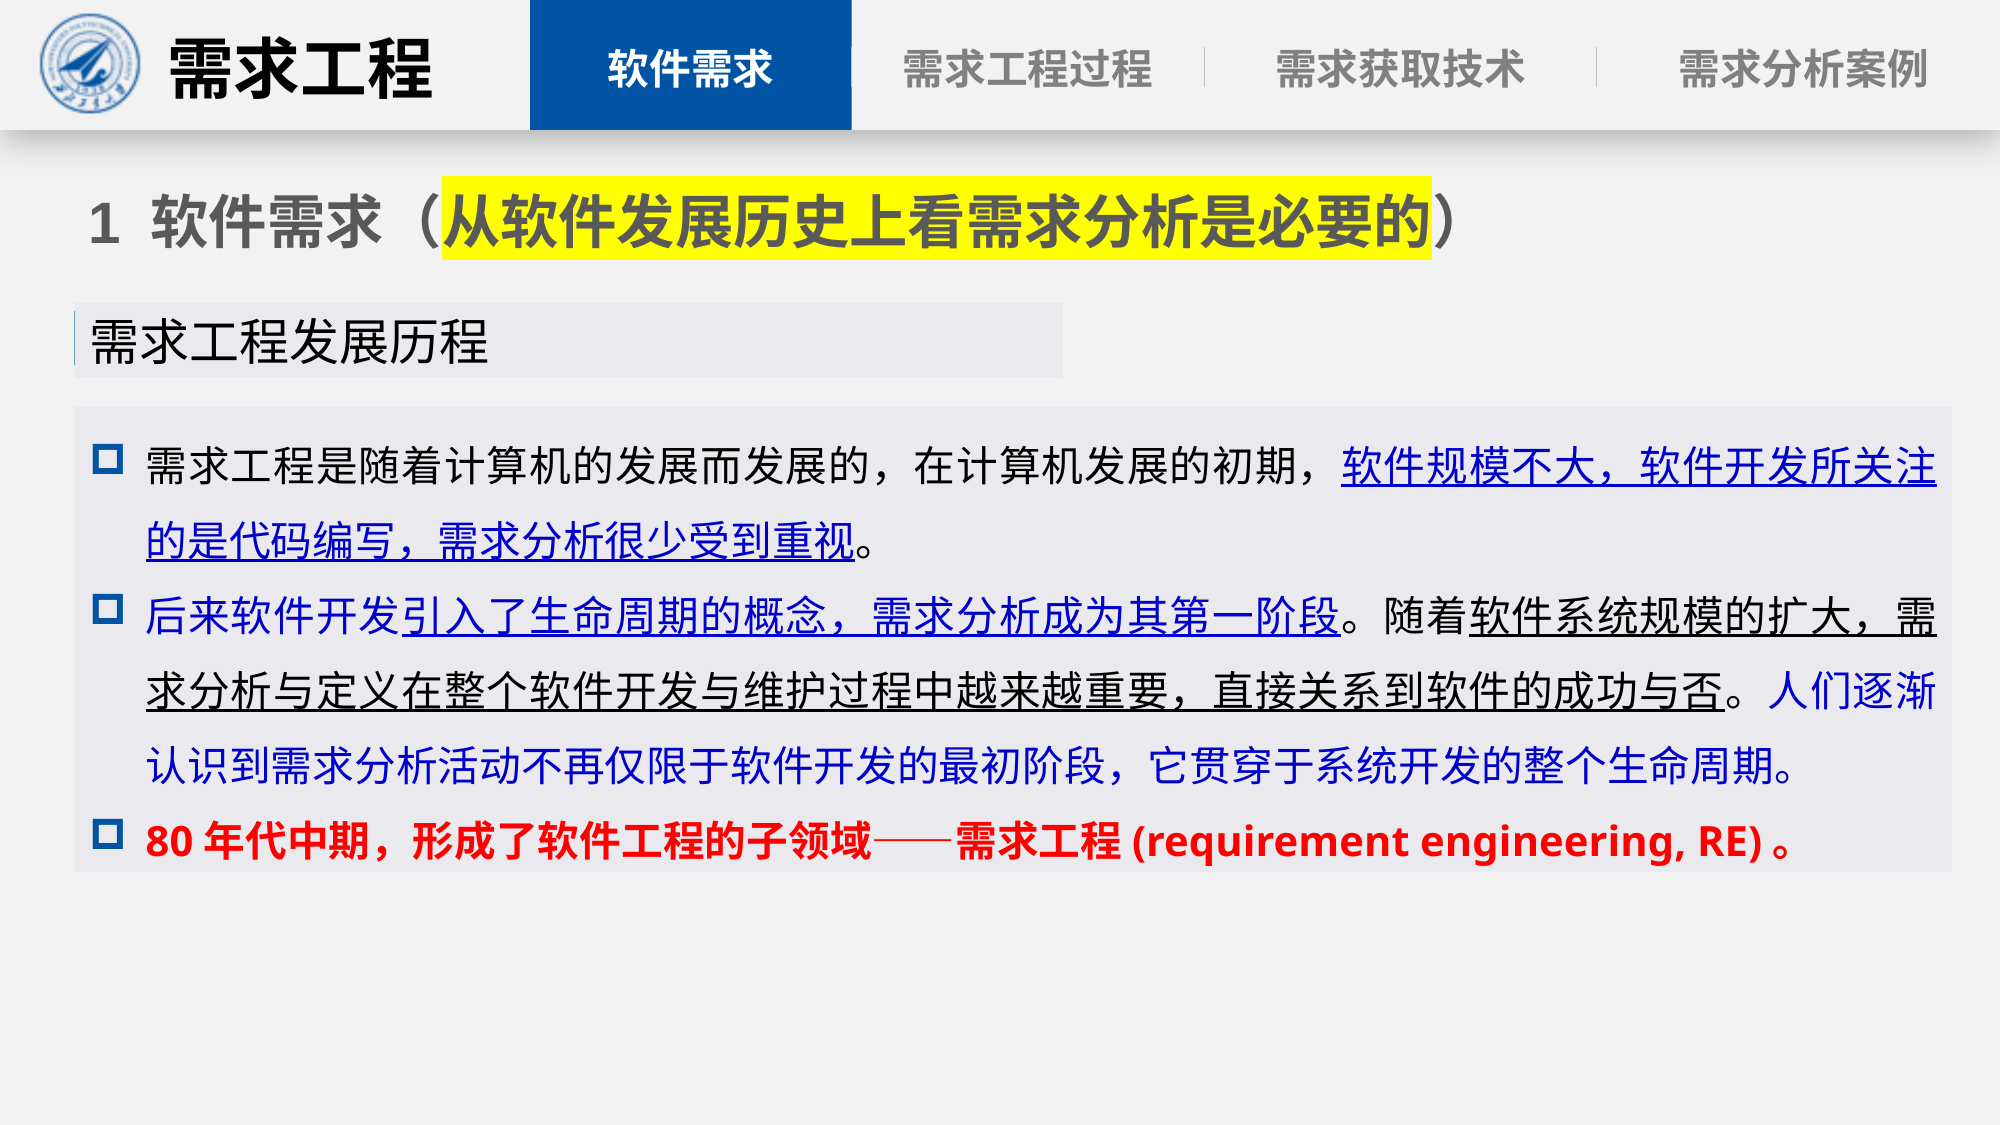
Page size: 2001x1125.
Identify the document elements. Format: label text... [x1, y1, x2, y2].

picture [22, 4, 153, 122]
text_box 需求工程 [152, 18, 480, 115]
text_box 需求工程是随着计算机的发展而发展的，在计算机发展的初期，软件规模不大，软件开发所关注的是代码编写，需求分析很少受到重视。 后来软件开发引入了生命周期的概念，需求分析成为其第一阶段。随着软件系统规模的扩大，需求分析与定义在整个软件开发与维护过程中越来越重要，直接关系到软件的成功与否。人们逐渐认识到需求分析活动不再仅限于软件开发的最初阶段，它贯穿于系统开发的整个生命周期。 80年代中期，形成了软件工程的子领域——需求工程(requirement engineering, RE)。 [74, 407, 1953, 872]
text_box [529, 0, 853, 131]
text_box 需求工程过程 [892, 35, 1164, 102]
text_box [74, 303, 1063, 379]
text_box 需求获取技术 [1264, 35, 1536, 102]
text_box 1 软件需求（从软件发展历史上看需求分析是必要的） [88, 177, 1975, 263]
text_box [853, 0, 2000, 131]
text_box 需求分析案例 [1665, 35, 1942, 102]
text_box 软件需求 [580, 35, 802, 102]
text_box [0, 0, 529, 131]
